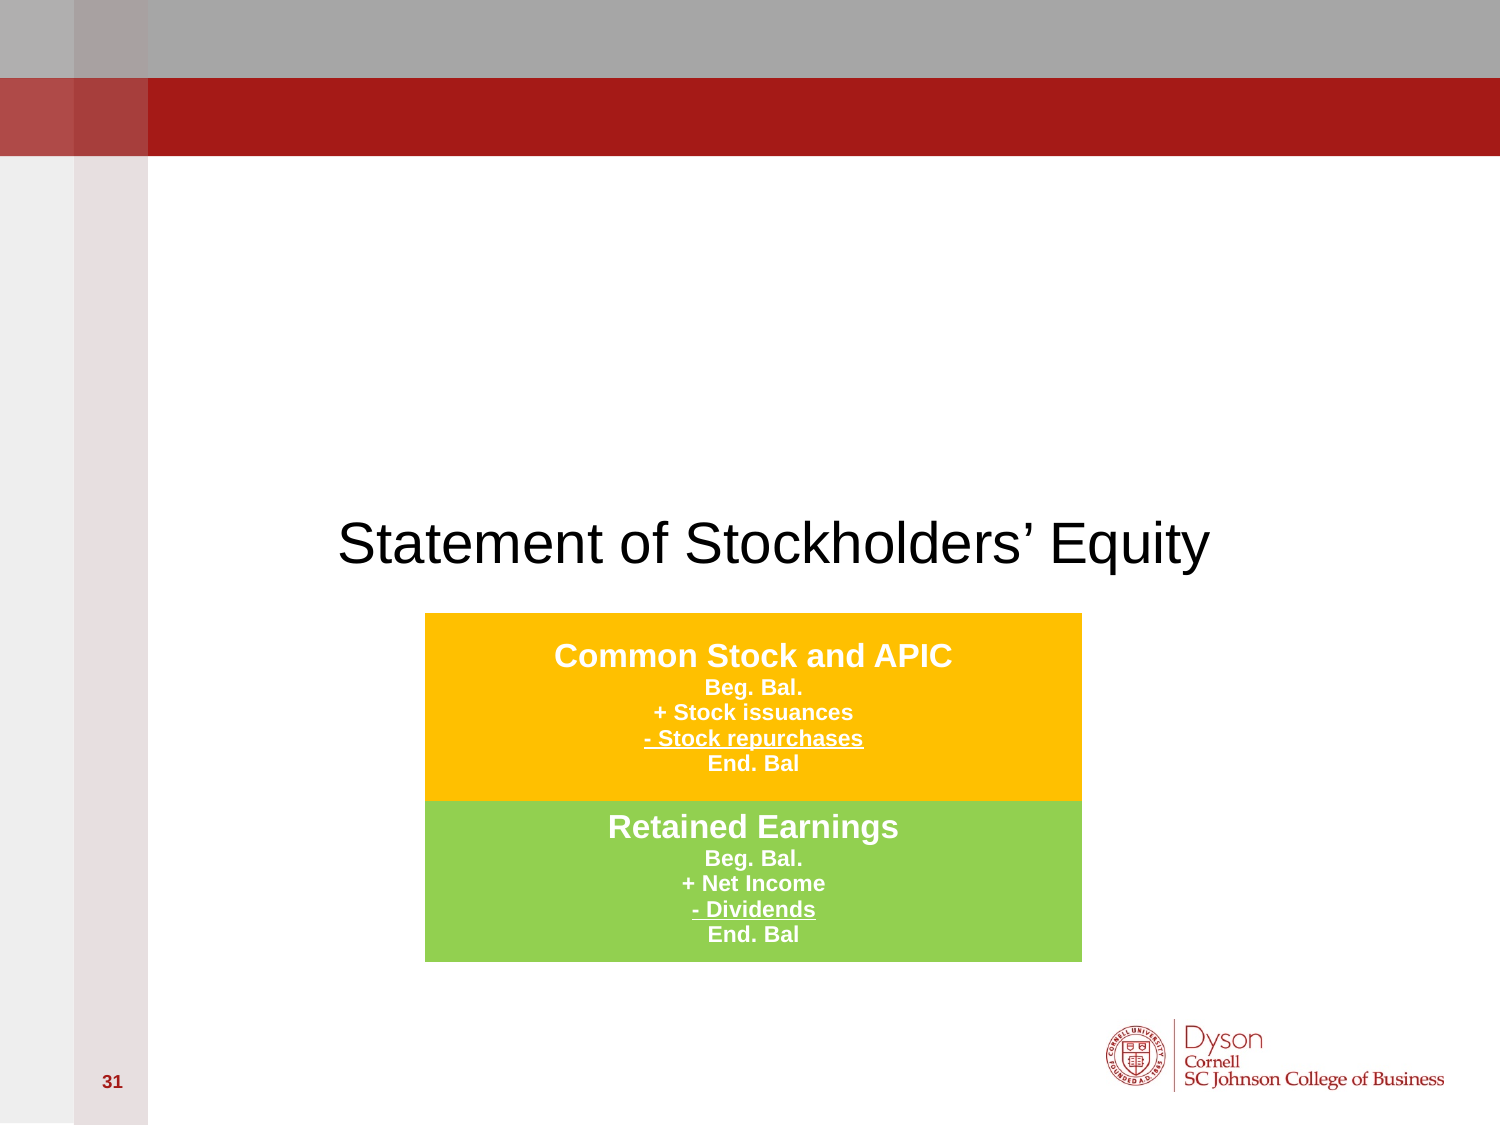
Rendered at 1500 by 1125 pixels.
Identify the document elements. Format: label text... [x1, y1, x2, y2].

slide_number 31 [74, 1062, 151, 1125]
table_cell Retained Earnings Beg. Bal. + Net Income - Dividends End. Bal [425, 801, 1082, 962]
list Statement of Stockholders’ Equity [187, 200, 1363, 963]
table_header Common Stock and APIC Beg. Bal. + Stock issuances - Stock repurchases End. Bal [425, 613, 1082, 801]
picture [1106, 1019, 1444, 1092]
